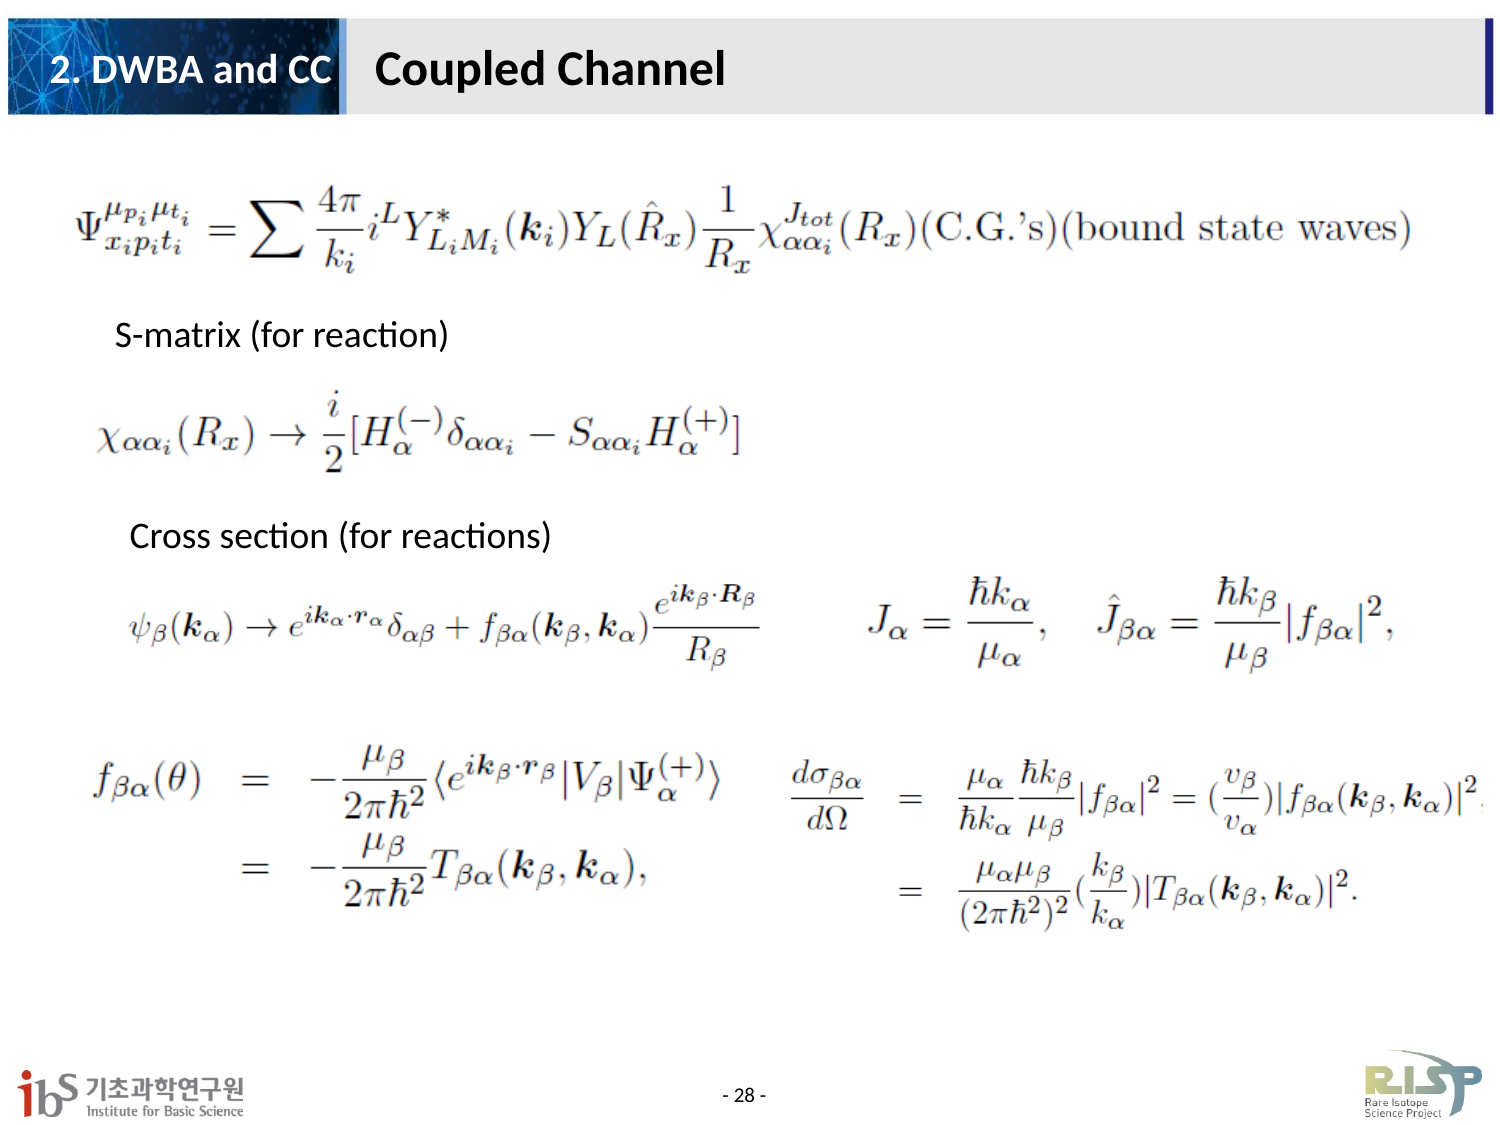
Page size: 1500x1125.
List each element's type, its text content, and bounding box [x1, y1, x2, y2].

picture [69, 715, 746, 927]
picture [844, 550, 1395, 693]
picture [1364, 1049, 1482, 1119]
picture [17, 1070, 243, 1117]
picture [2, 10, 1500, 130]
picture [62, 160, 1438, 302]
picture [102, 563, 777, 706]
picture [777, 729, 1483, 941]
text_box S-matrix (for reaction) [100, 302, 465, 363]
text_box Cross section (for reactions) [114, 504, 568, 563]
picture [76, 373, 801, 504]
